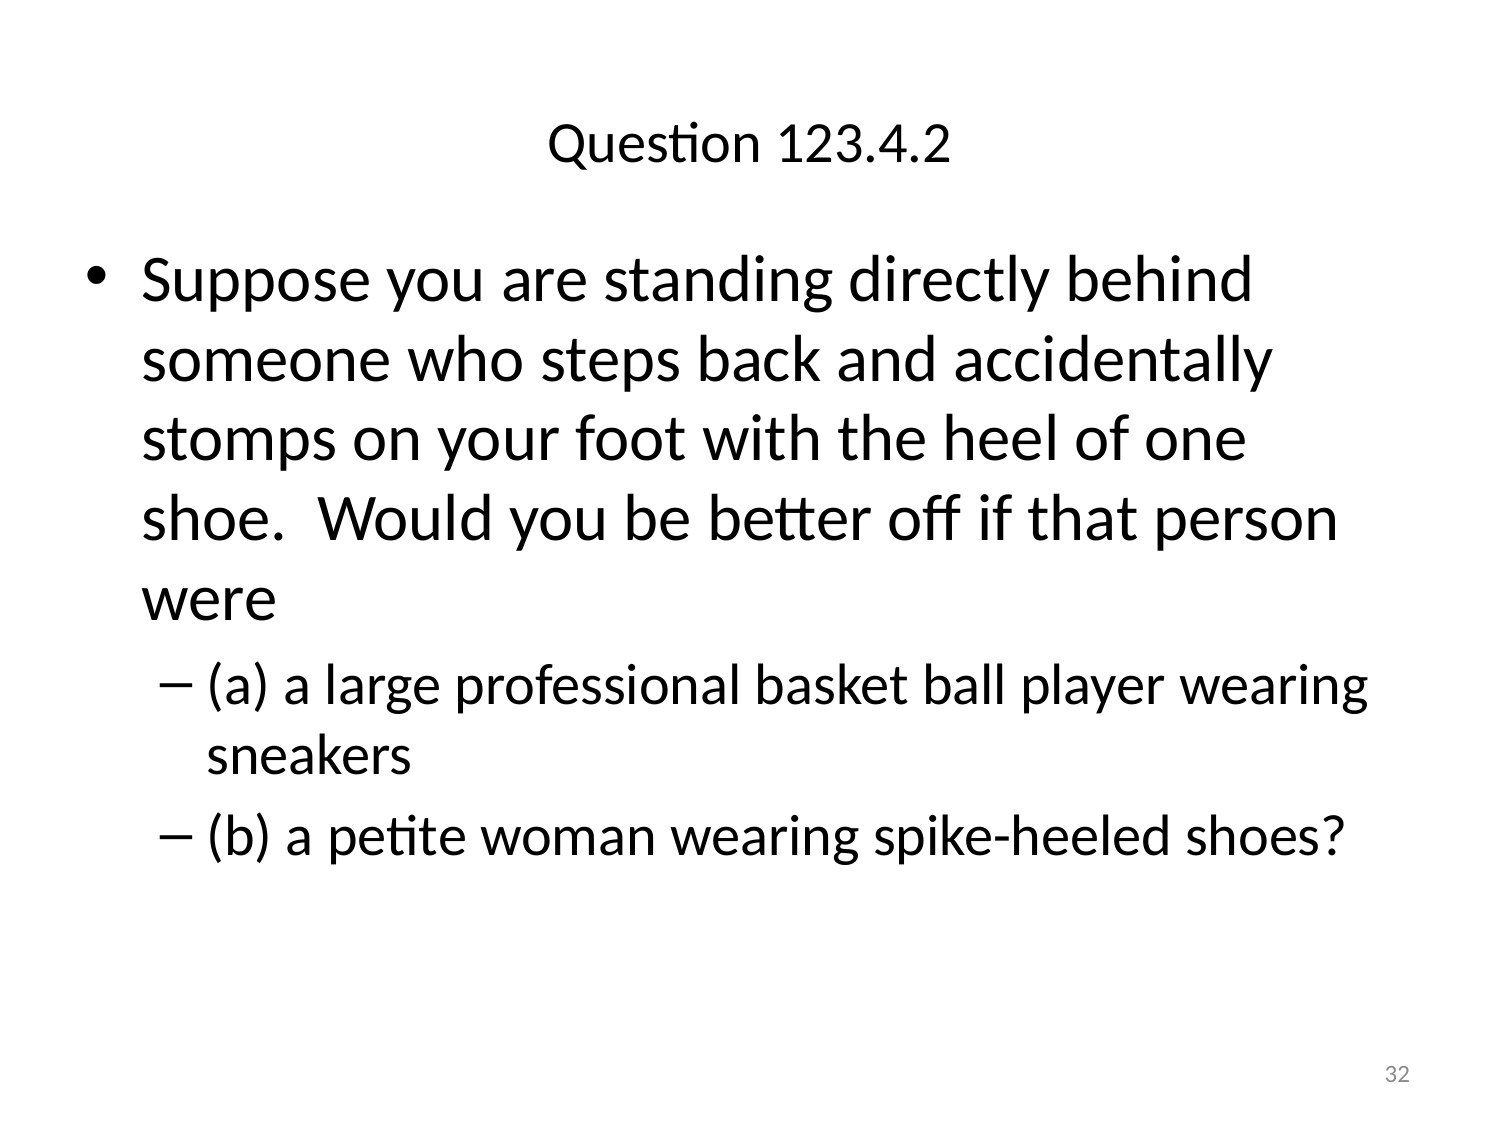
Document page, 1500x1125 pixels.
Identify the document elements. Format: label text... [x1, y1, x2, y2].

list Suppose you are standing directly behind someone who steps back and accidentally stomps on your foot with the heel of one shoe. Would you be better off if that person were (a) a large professional basket ball player wearing sneakers (b) a petite woman wearing spike-heeled shoes? [70, 226, 1420, 970]
title Question 123.4.2 [75, 45, 1425, 233]
slide_number 32 [1074, 1042, 1425, 1103]
